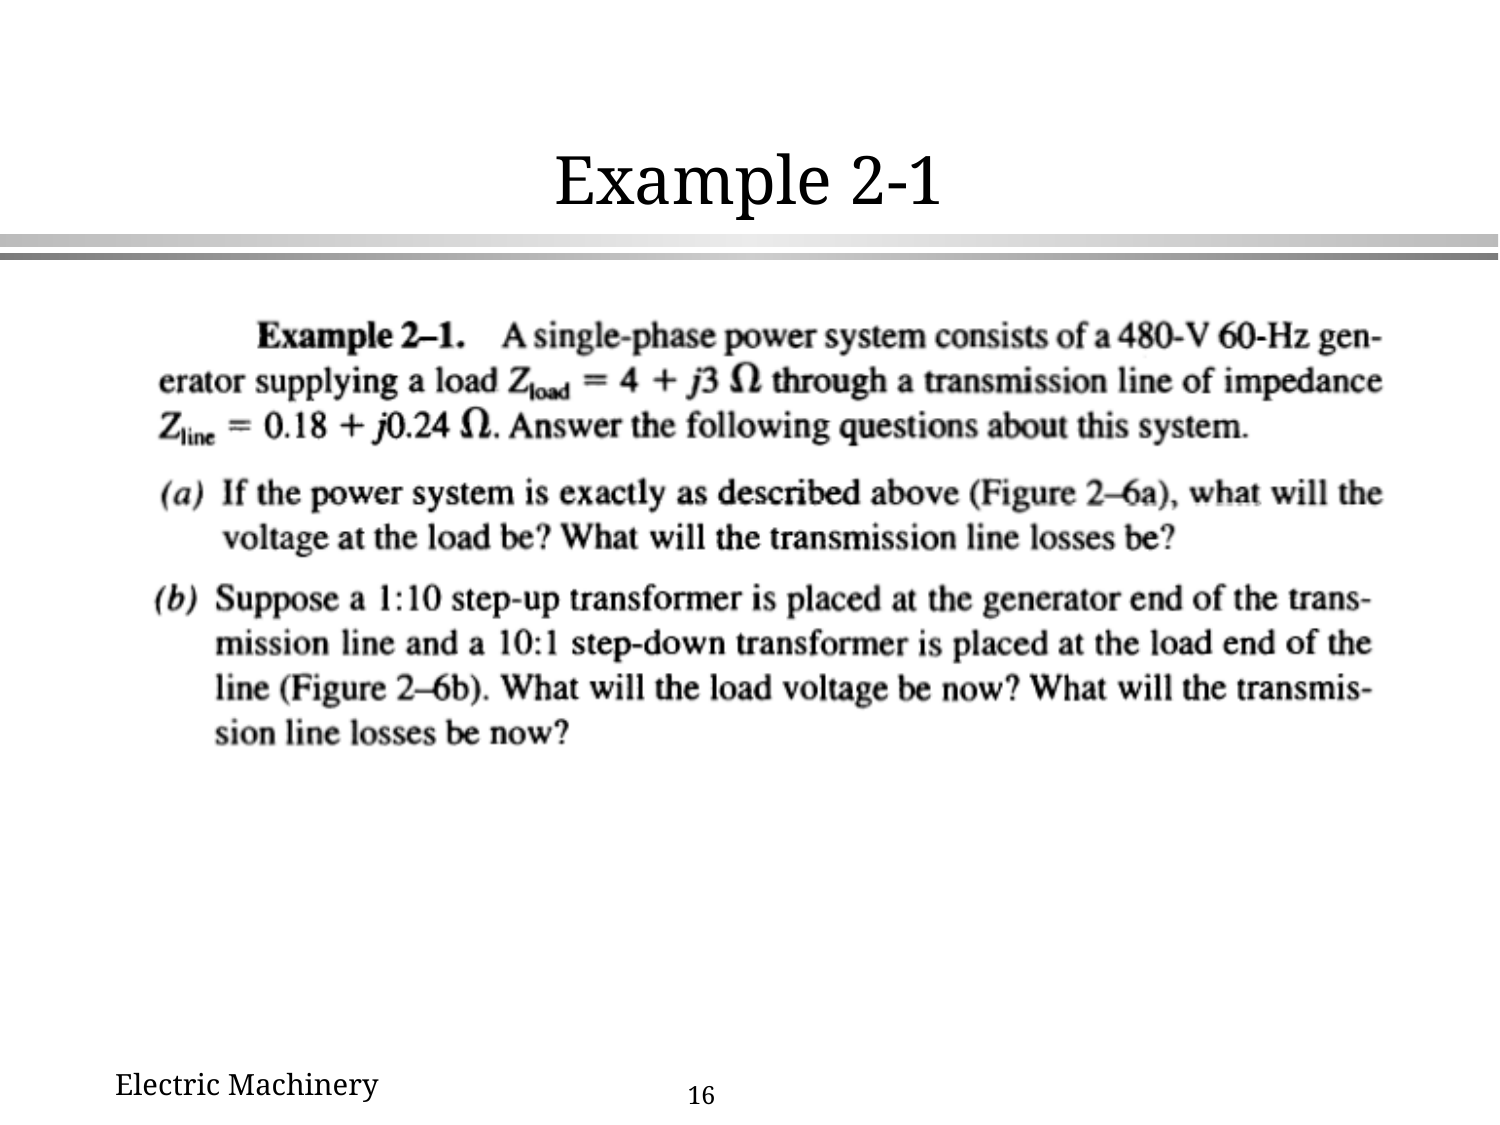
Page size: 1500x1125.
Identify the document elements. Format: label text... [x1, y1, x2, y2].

title Example 2-1 [112, 37, 1388, 225]
picture [147, 576, 1388, 764]
picture [147, 302, 1401, 574]
footer Electric Machinery [100, 1058, 576, 1090]
